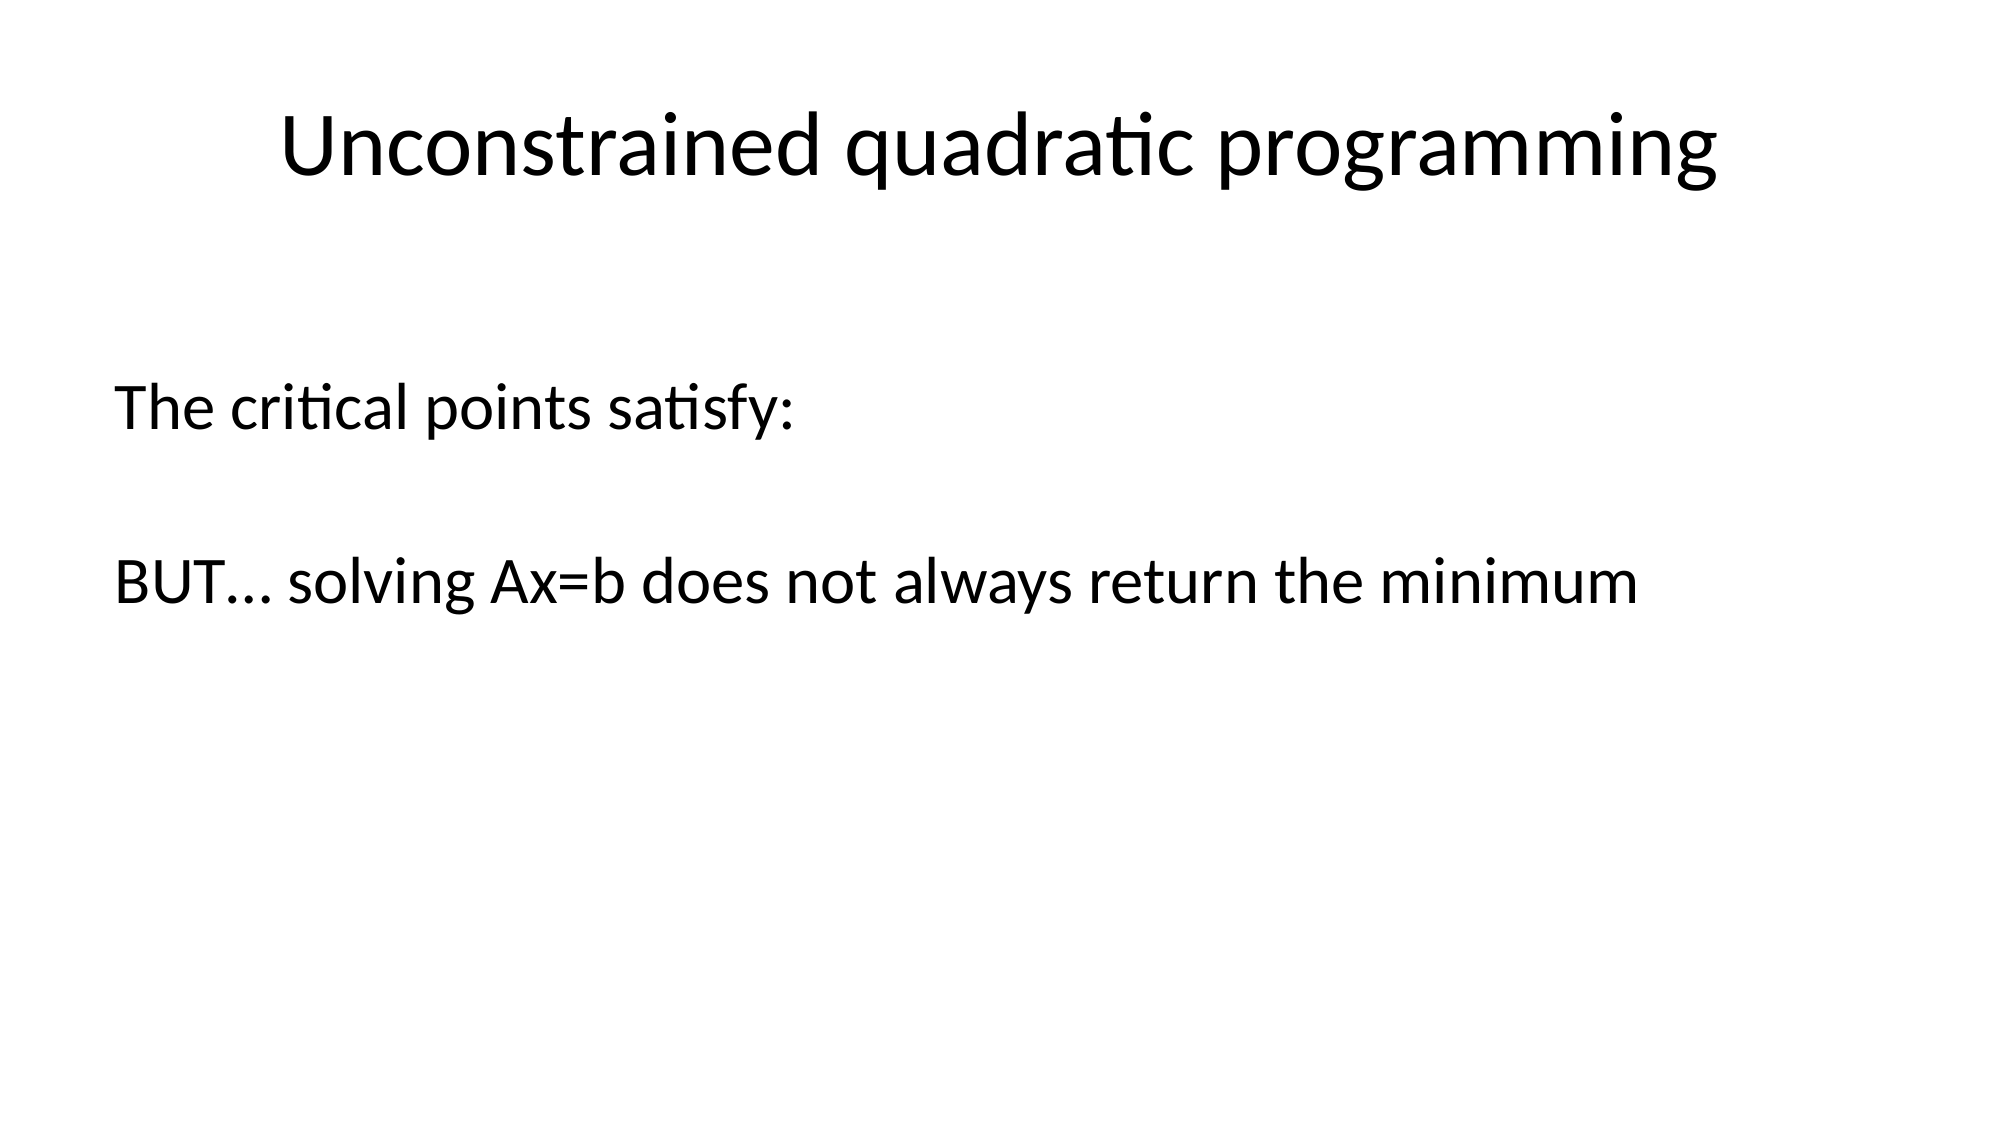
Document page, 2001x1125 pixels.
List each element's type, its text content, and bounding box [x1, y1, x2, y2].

title Unconstrained quadratic programming [99, 45, 1900, 233]
